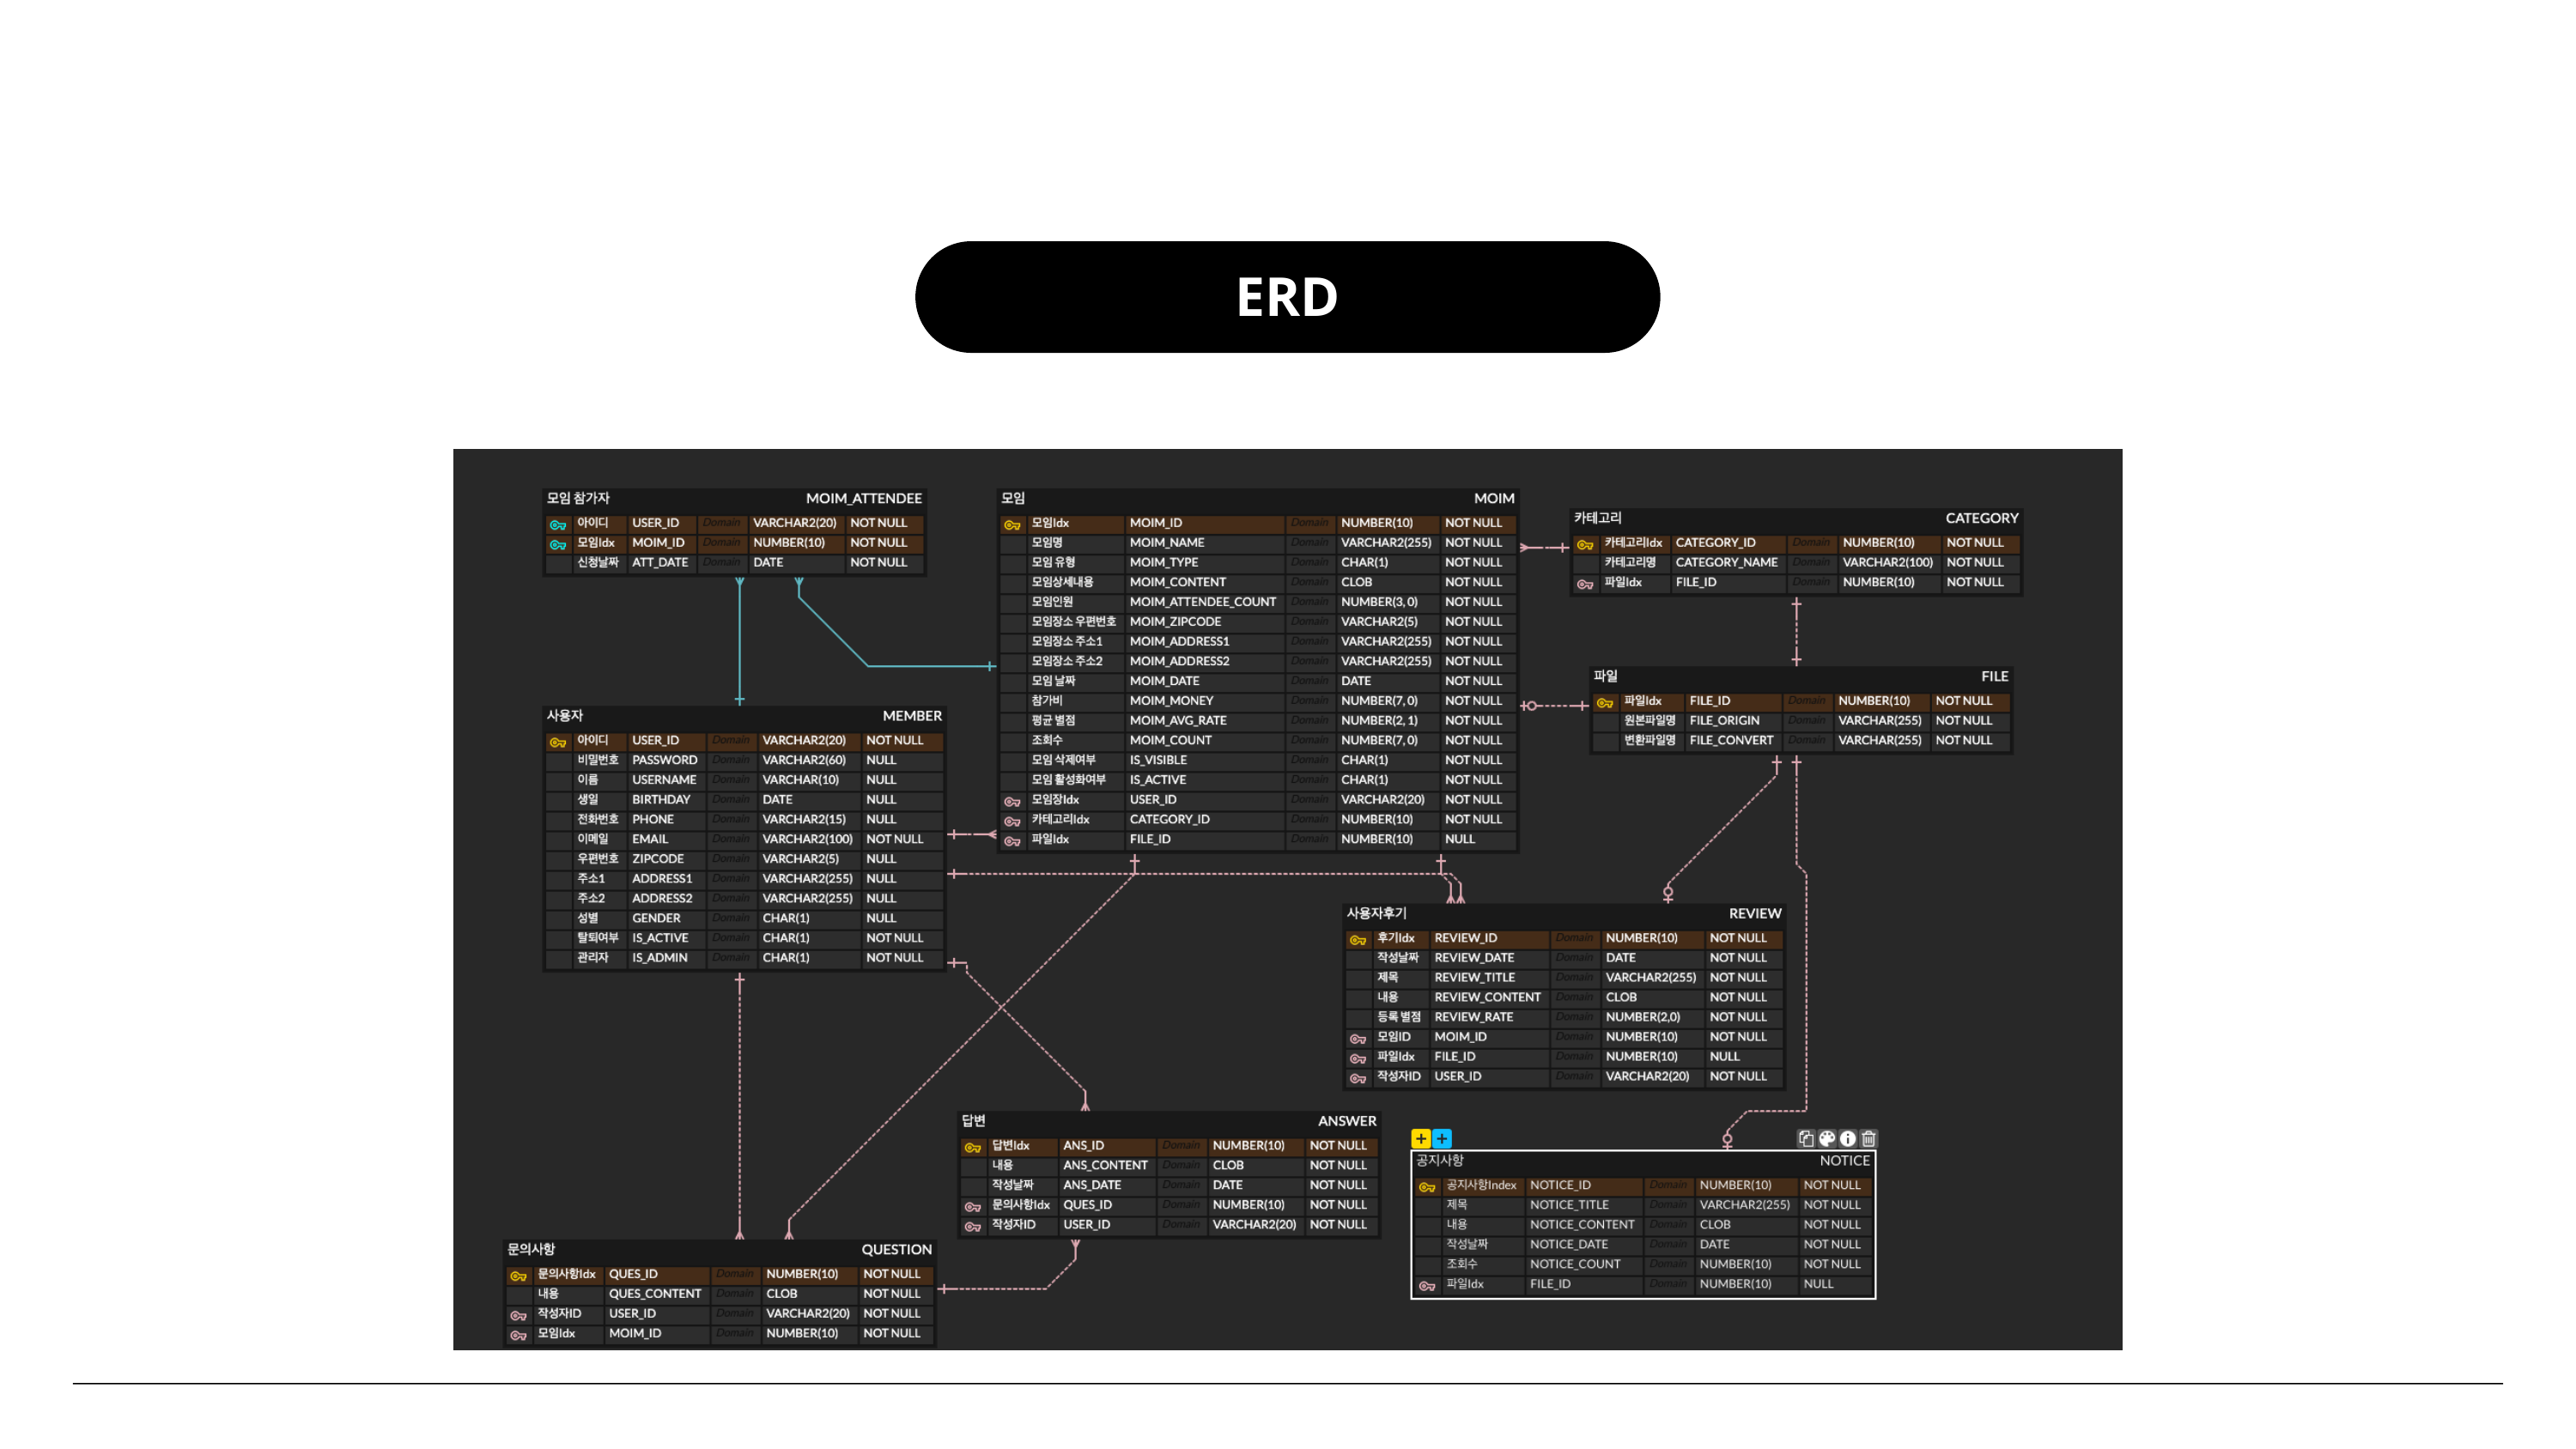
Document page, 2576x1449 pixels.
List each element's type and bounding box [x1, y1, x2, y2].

picture [453, 449, 2123, 1351]
text_box [914, 240, 1661, 354]
